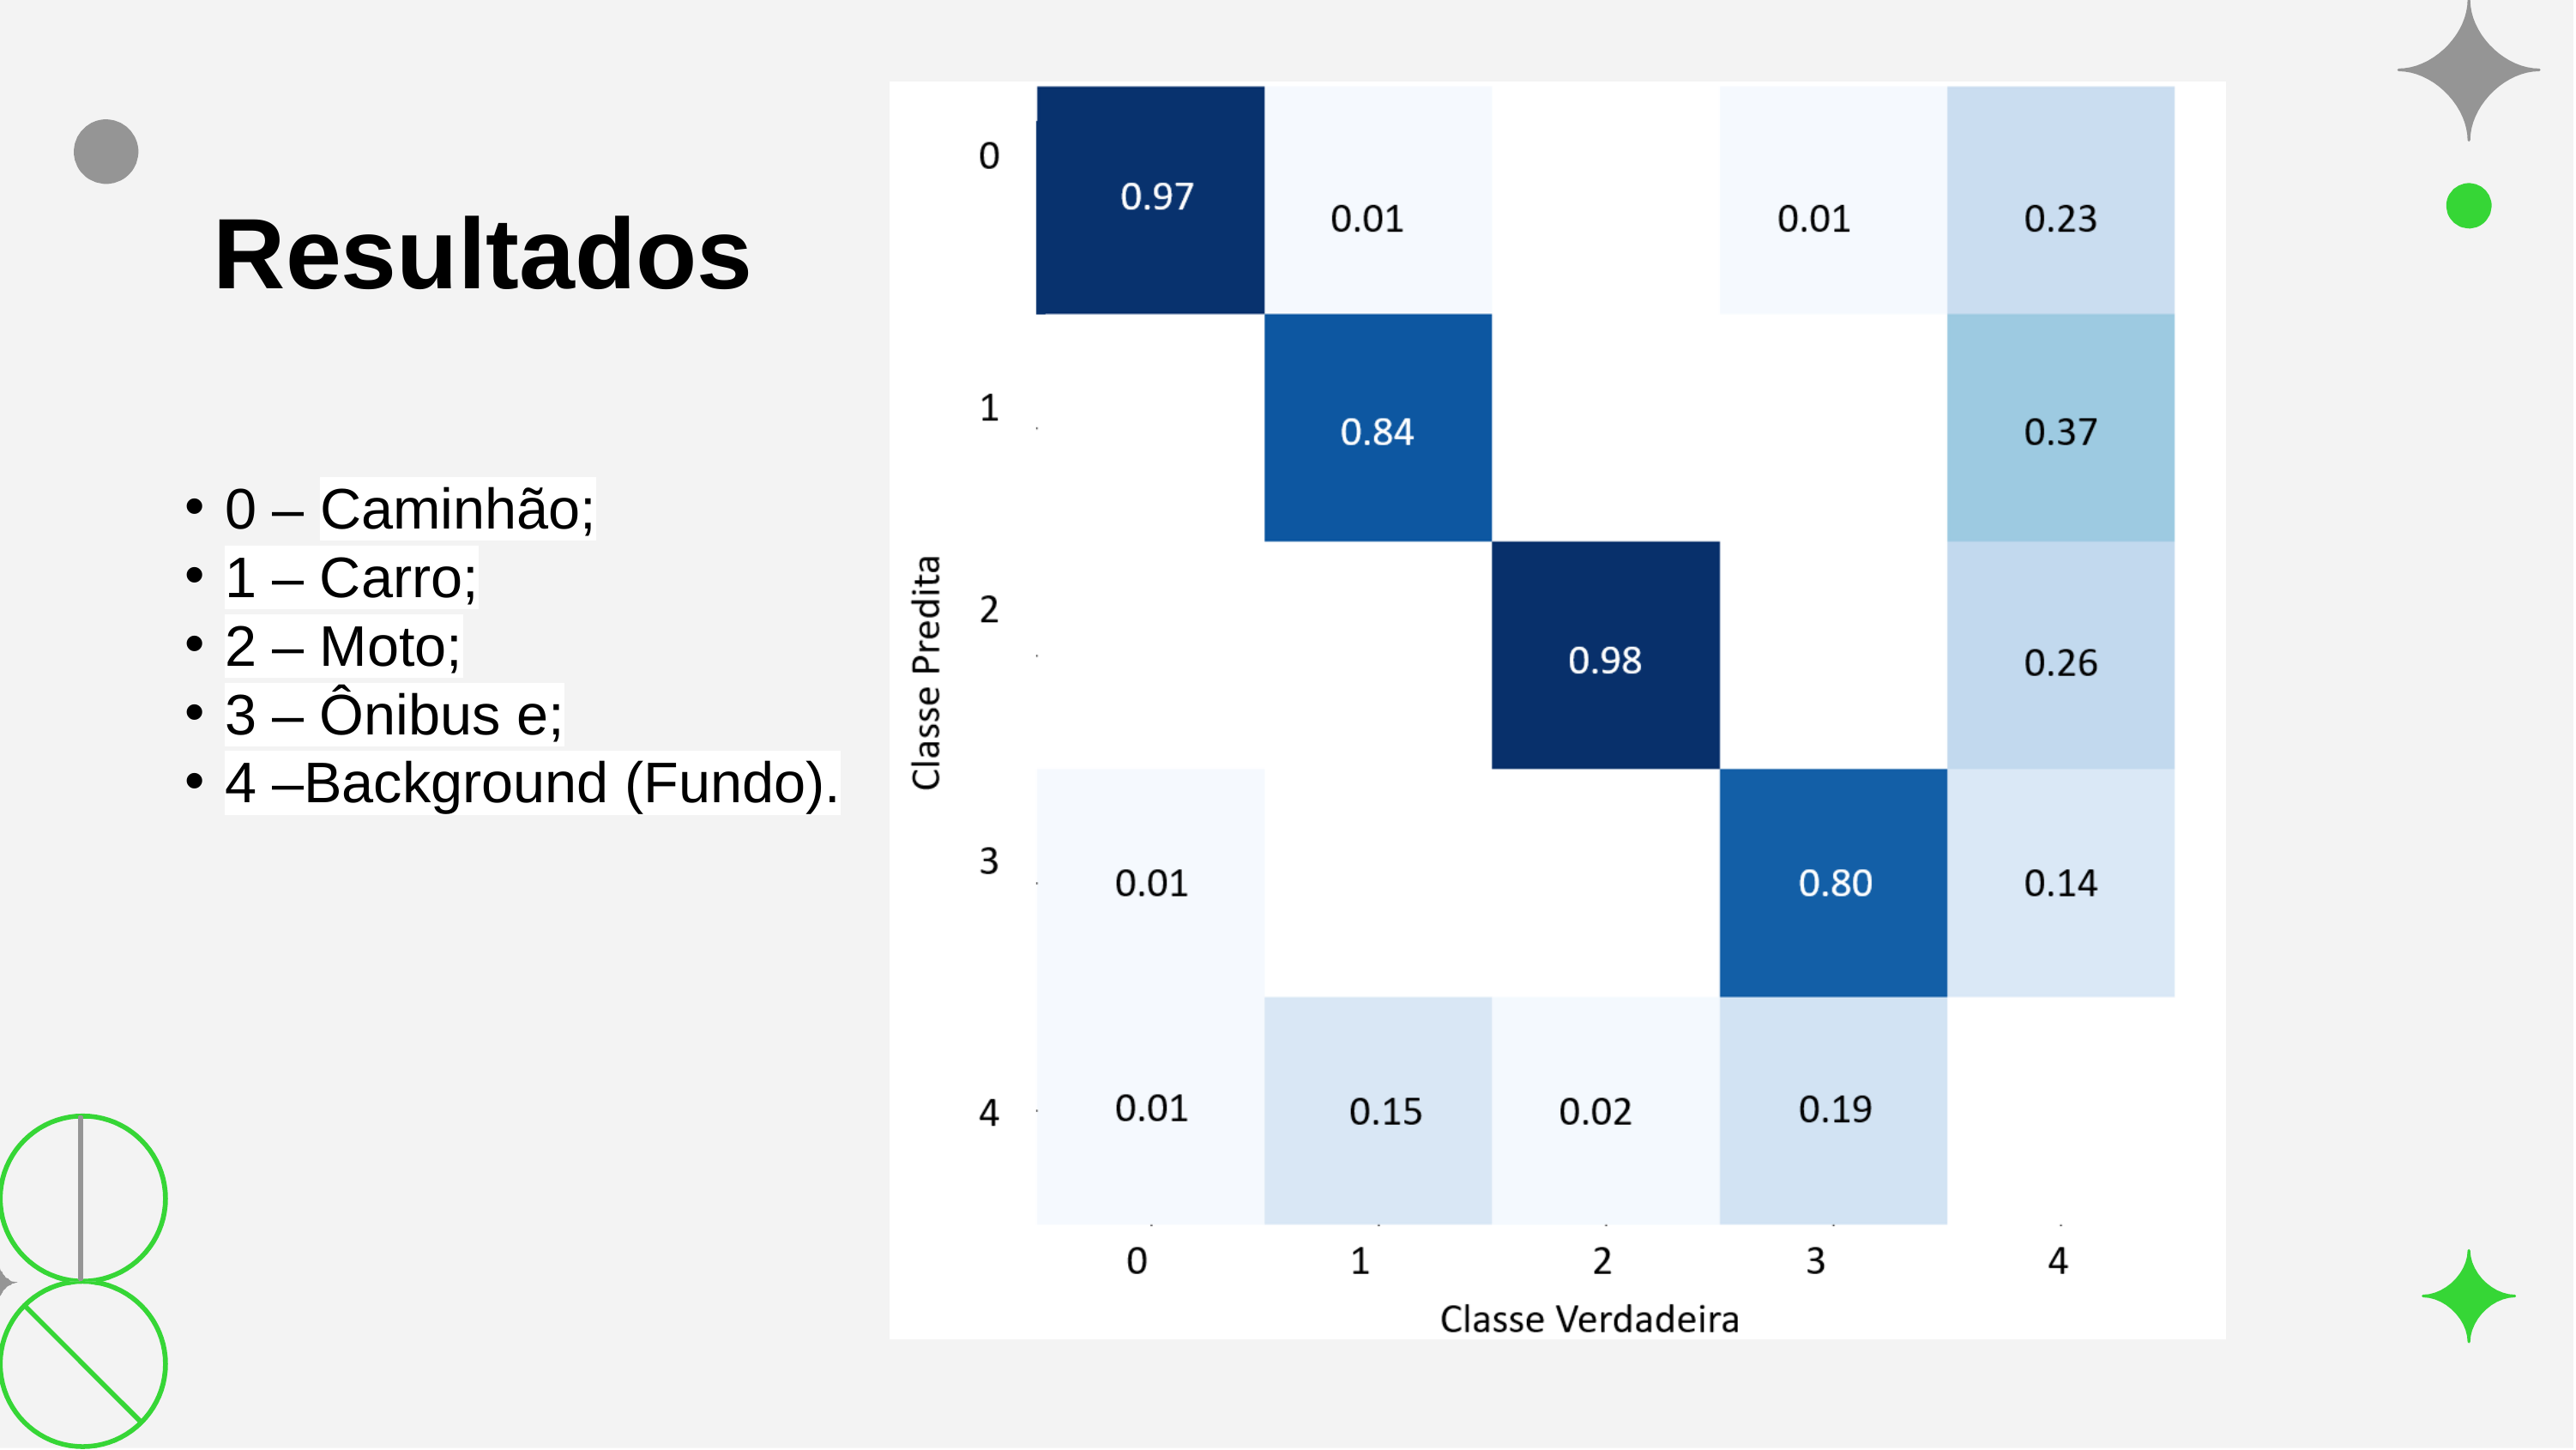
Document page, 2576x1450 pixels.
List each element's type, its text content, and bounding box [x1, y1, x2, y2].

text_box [2447, 184, 2491, 228]
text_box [0, 1115, 167, 1448]
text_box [2422, 1250, 2515, 1343]
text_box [75, 120, 138, 184]
picture [890, 82, 2226, 1339]
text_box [2398, 0, 2540, 141]
text_box 0 – Caminhão; 1 – Carro; 2 – Moto; 3 – Ônibus e; 4 –Background (Fundo). [172, 464, 884, 821]
text_box Resultados [166, 186, 884, 310]
